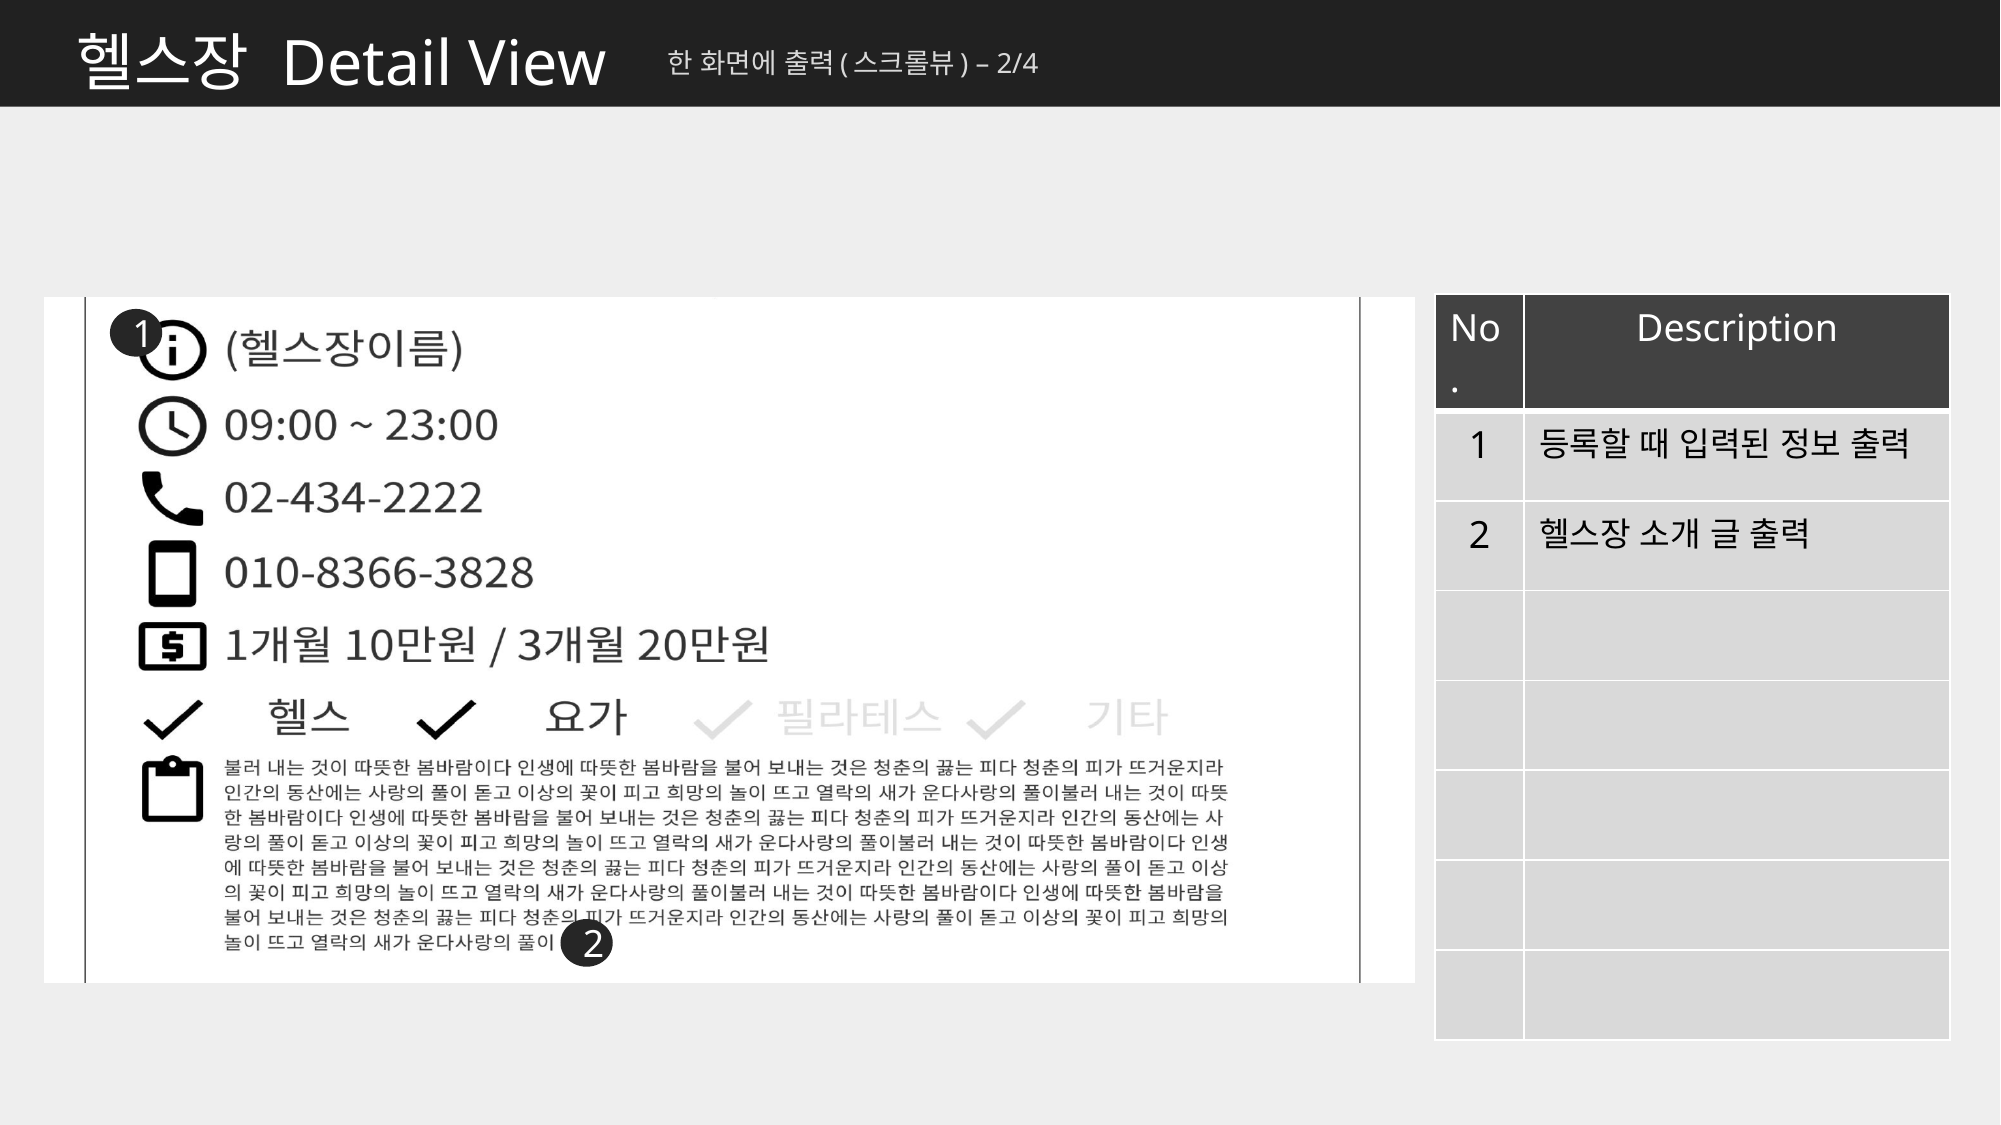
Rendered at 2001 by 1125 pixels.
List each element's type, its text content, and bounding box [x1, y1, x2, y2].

table_cell 헬스장 소개 글 출력 [1525, 502, 1949, 590]
table_cell [1525, 681, 1949, 769]
table_cell [1436, 591, 1523, 680]
table_cell [1436, 681, 1523, 769]
table_header Description [1525, 295, 1949, 408]
table_cell [1525, 591, 1949, 680]
table_cell 1 [1436, 414, 1523, 500]
table_cell [1436, 951, 1523, 1039]
table_cell [1436, 861, 1523, 949]
table_header No. [1436, 295, 1523, 408]
table_cell [1436, 771, 1523, 859]
table_cell 등록할 때 입력된 정보 출력 [1525, 414, 1949, 500]
table_cell [1525, 861, 1949, 949]
list 한 화면에 출력(스크롤뷰) – 2/4 [652, 22, 1298, 87]
table_cell [1525, 771, 1949, 859]
title 헬스장 Detail View [61, 16, 629, 107]
table_cell 2 [1436, 502, 1523, 590]
picture [44, 297, 1415, 983]
table_cell [1525, 951, 1949, 1039]
